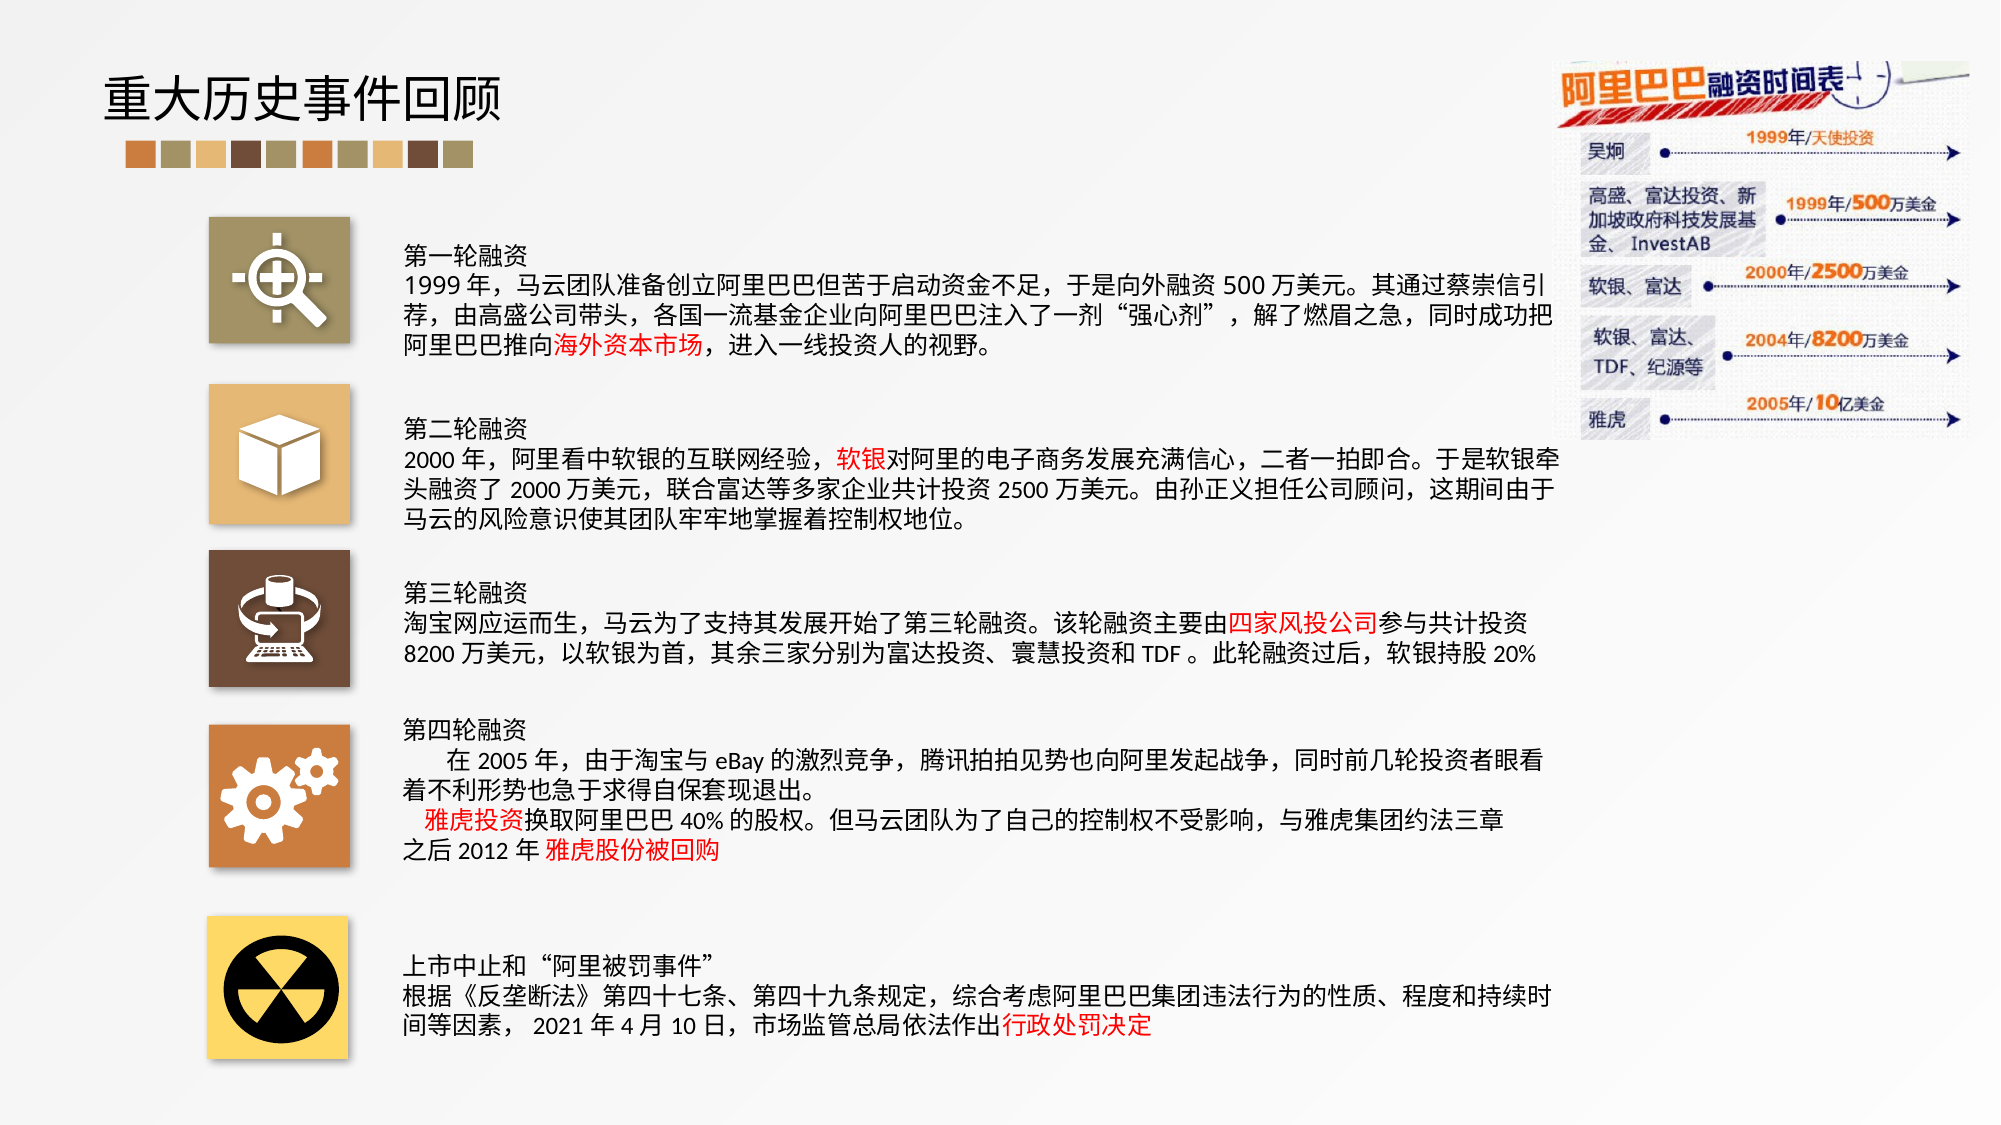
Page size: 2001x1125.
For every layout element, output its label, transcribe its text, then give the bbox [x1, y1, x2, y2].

text_box 重大历史事件回顾 [87, 60, 518, 135]
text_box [208, 384, 1580, 543]
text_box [208, 550, 1580, 687]
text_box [208, 706, 1578, 874]
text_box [206, 915, 1578, 1059]
picture [1552, 61, 1970, 440]
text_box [125, 140, 474, 168]
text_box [208, 216, 1552, 370]
